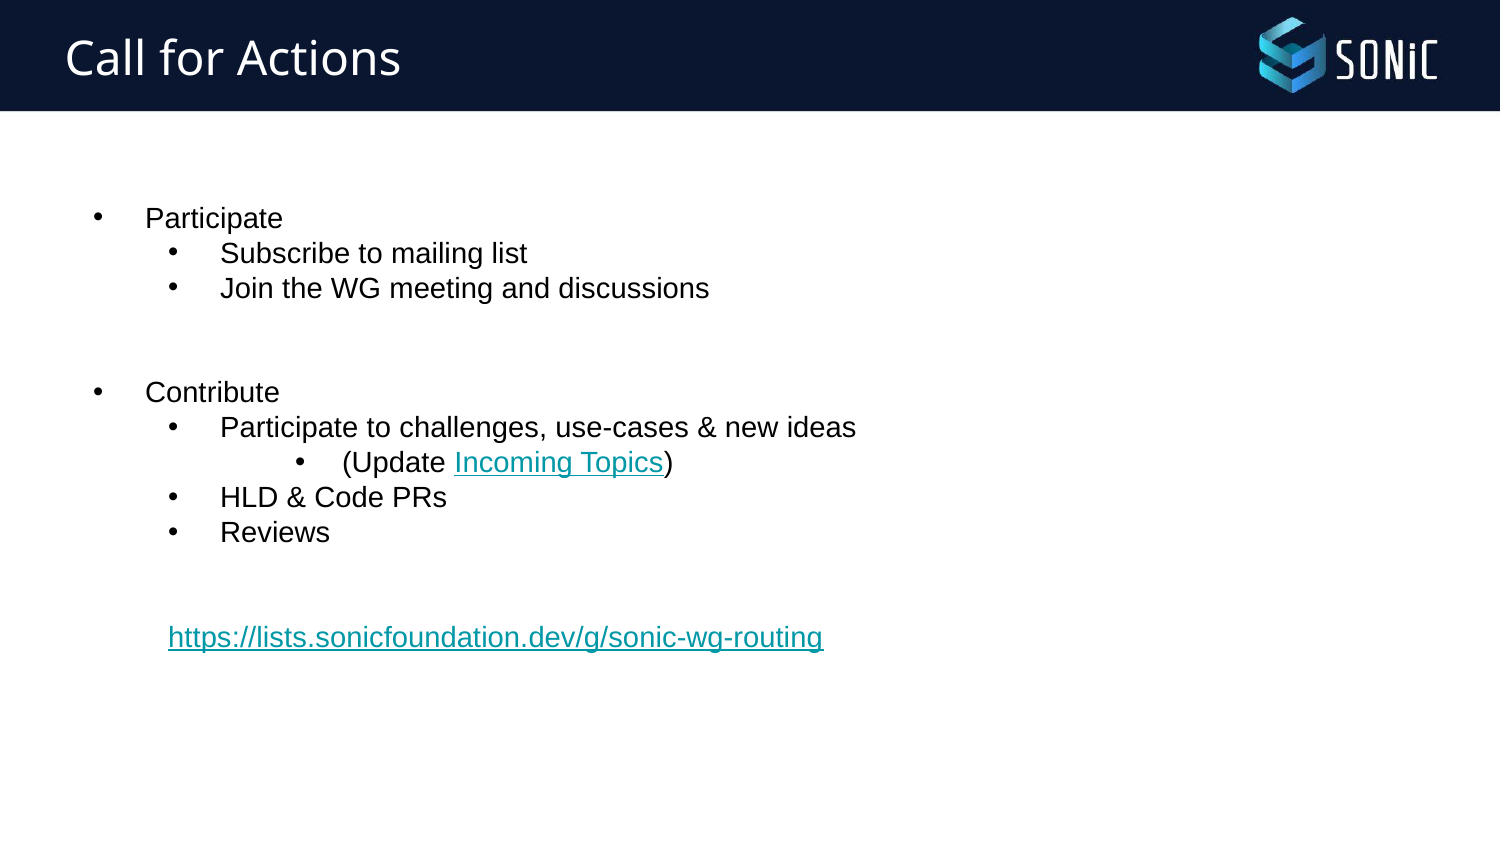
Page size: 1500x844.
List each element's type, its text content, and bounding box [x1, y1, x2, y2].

picture [0, 0, 1500, 844]
title Call for Actions [49, 0, 764, 126]
text_box Participate Subscribe to mailing list Join the WG meeting and discussions Contribute Participate to challenges, use-cases & new ideas (Update Incoming Topics) HLD & Code PRs Reviews https://lists.sonicfoundation.dev/g/sonic-wg-routing [55, 191, 1124, 696]
